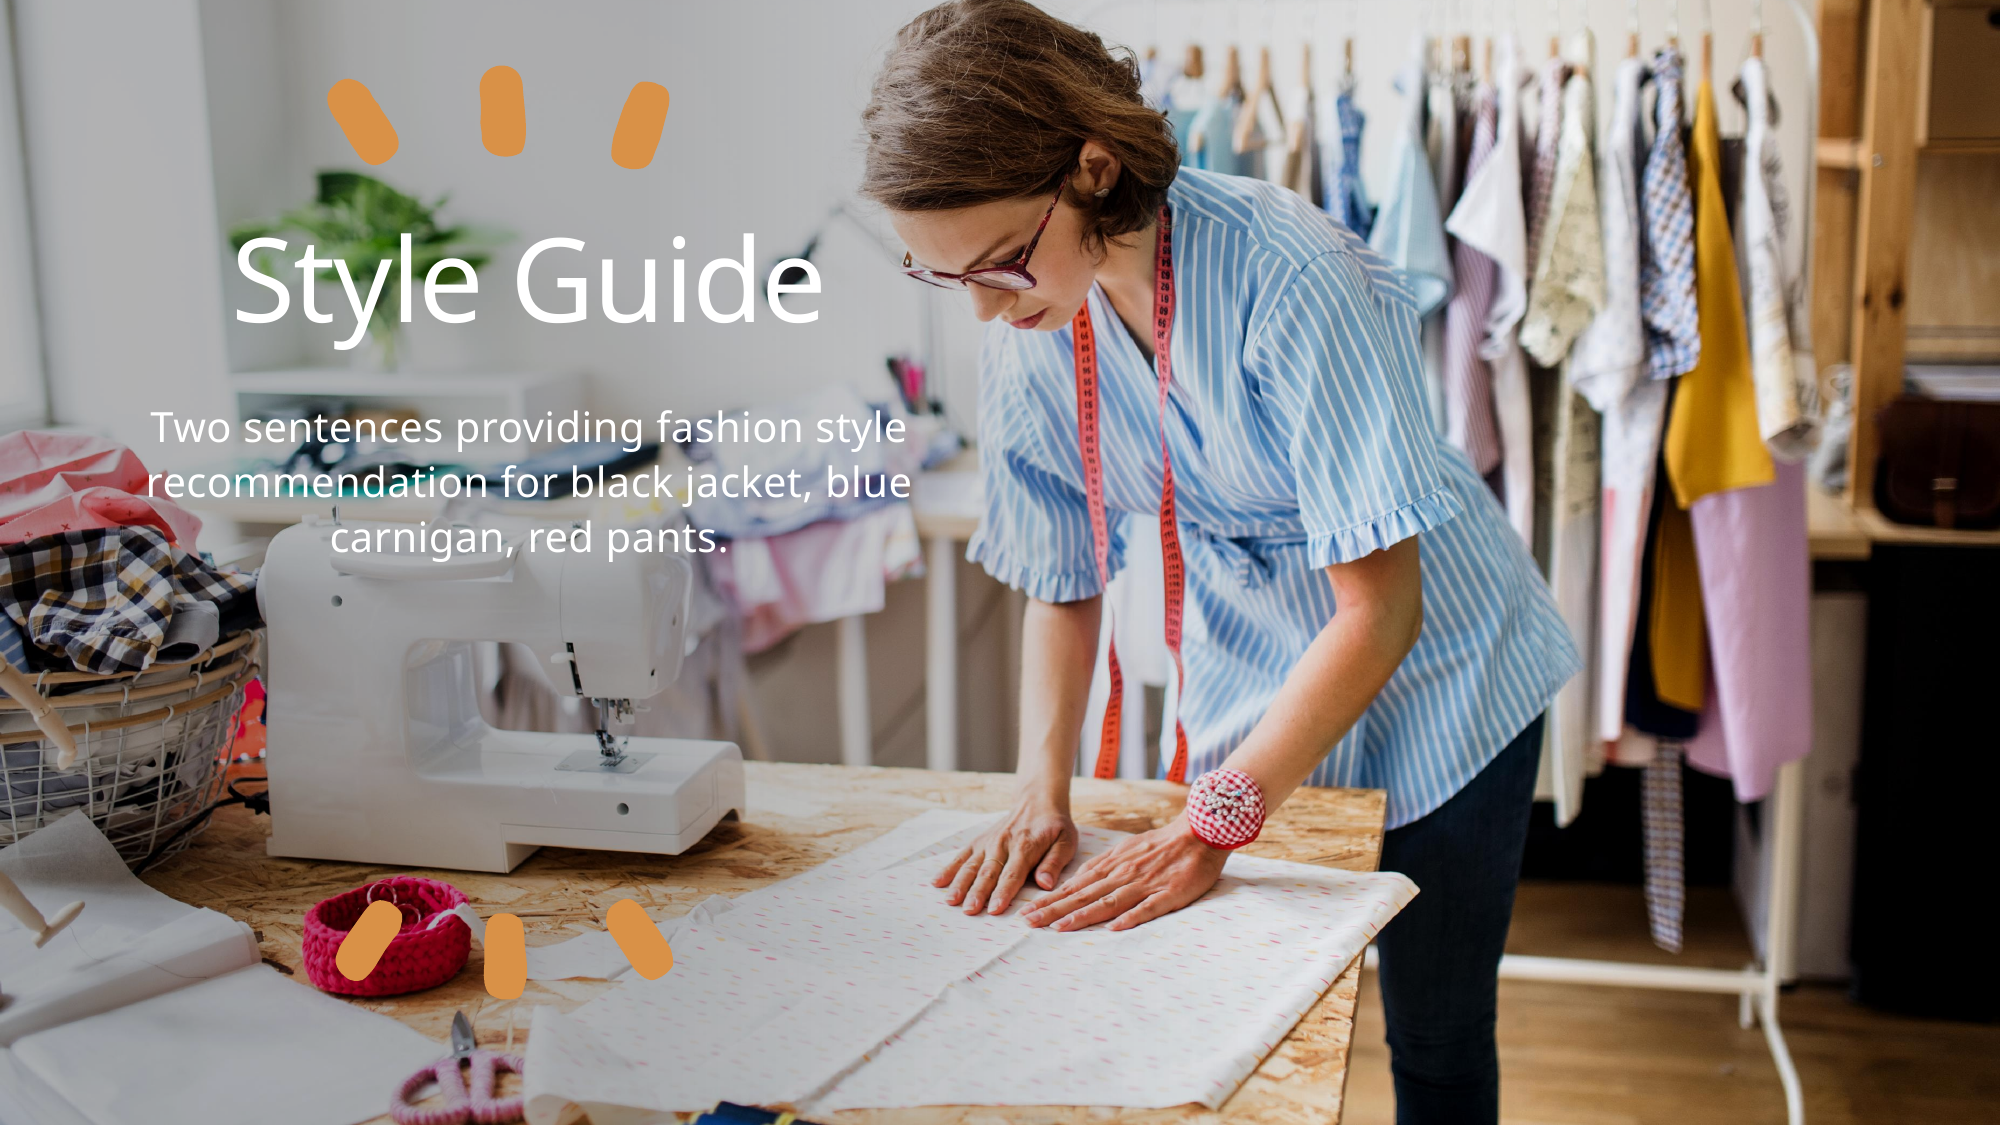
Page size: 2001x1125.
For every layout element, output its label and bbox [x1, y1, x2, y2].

text_box [322, 51, 665, 170]
picture [0, 0, 2000, 1125]
text_box [330, 902, 679, 1000]
